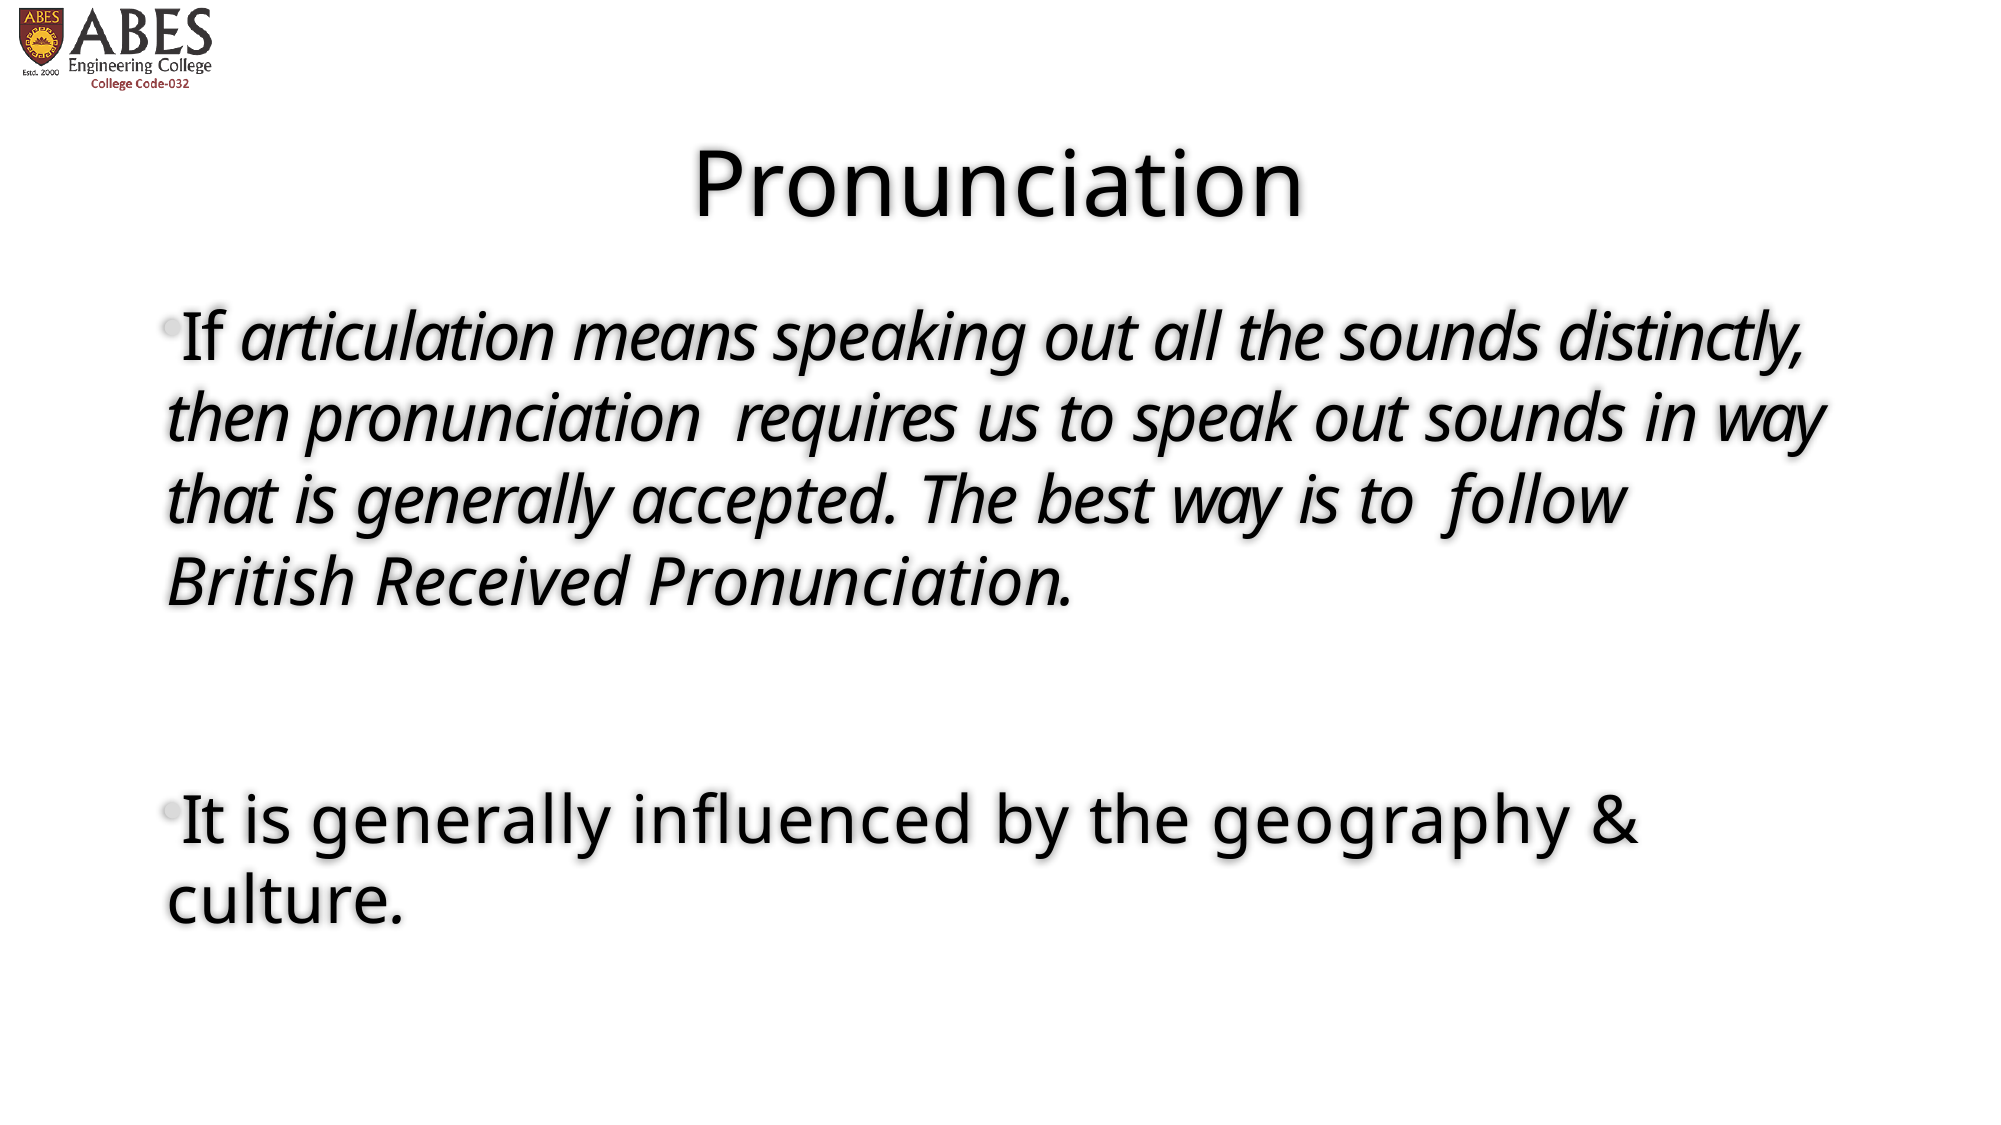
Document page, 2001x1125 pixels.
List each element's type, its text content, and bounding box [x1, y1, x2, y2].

title Pronunciation [149, 99, 1849, 260]
picture [0, 0, 230, 101]
list If articulation means speaking out all the sounds distinctly, then pronunciation requires us to speak out sounds in way that is generally accepted. The best way is to follow British Received Pronunciation. It is generally influenced by the geography & culture. [149, 284, 1849, 950]
